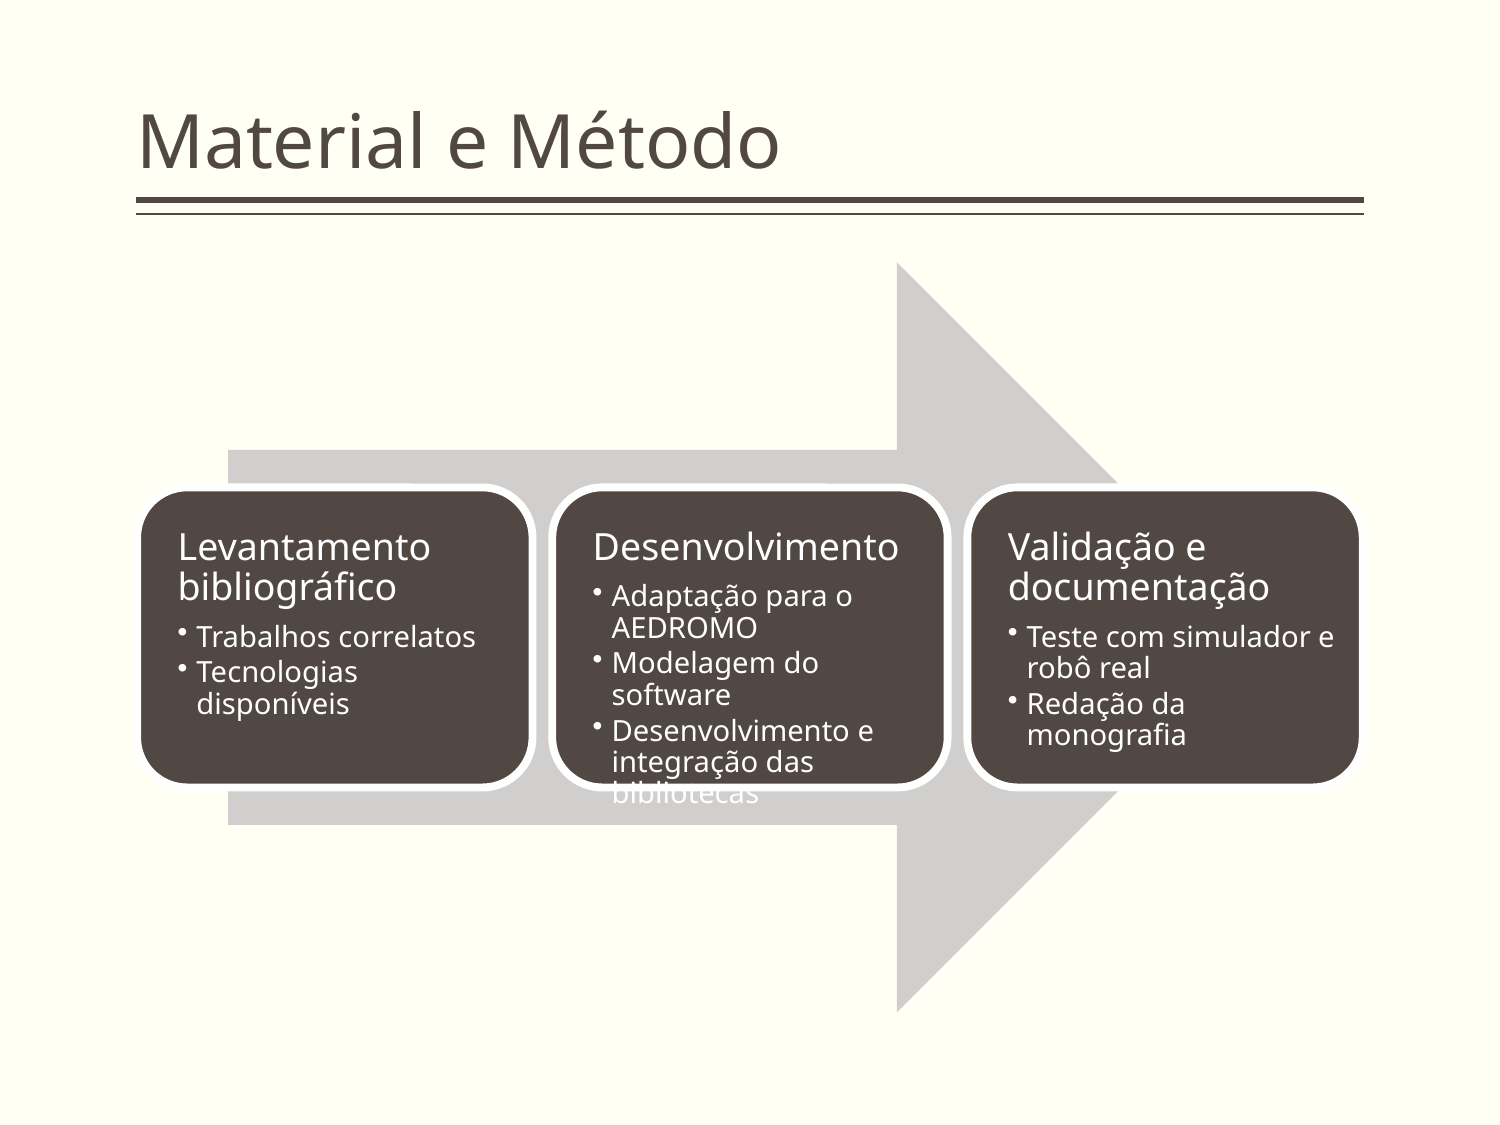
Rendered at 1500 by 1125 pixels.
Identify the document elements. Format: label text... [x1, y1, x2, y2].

title Material e Método [135, 12, 1364, 193]
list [135, 262, 1364, 1013]
